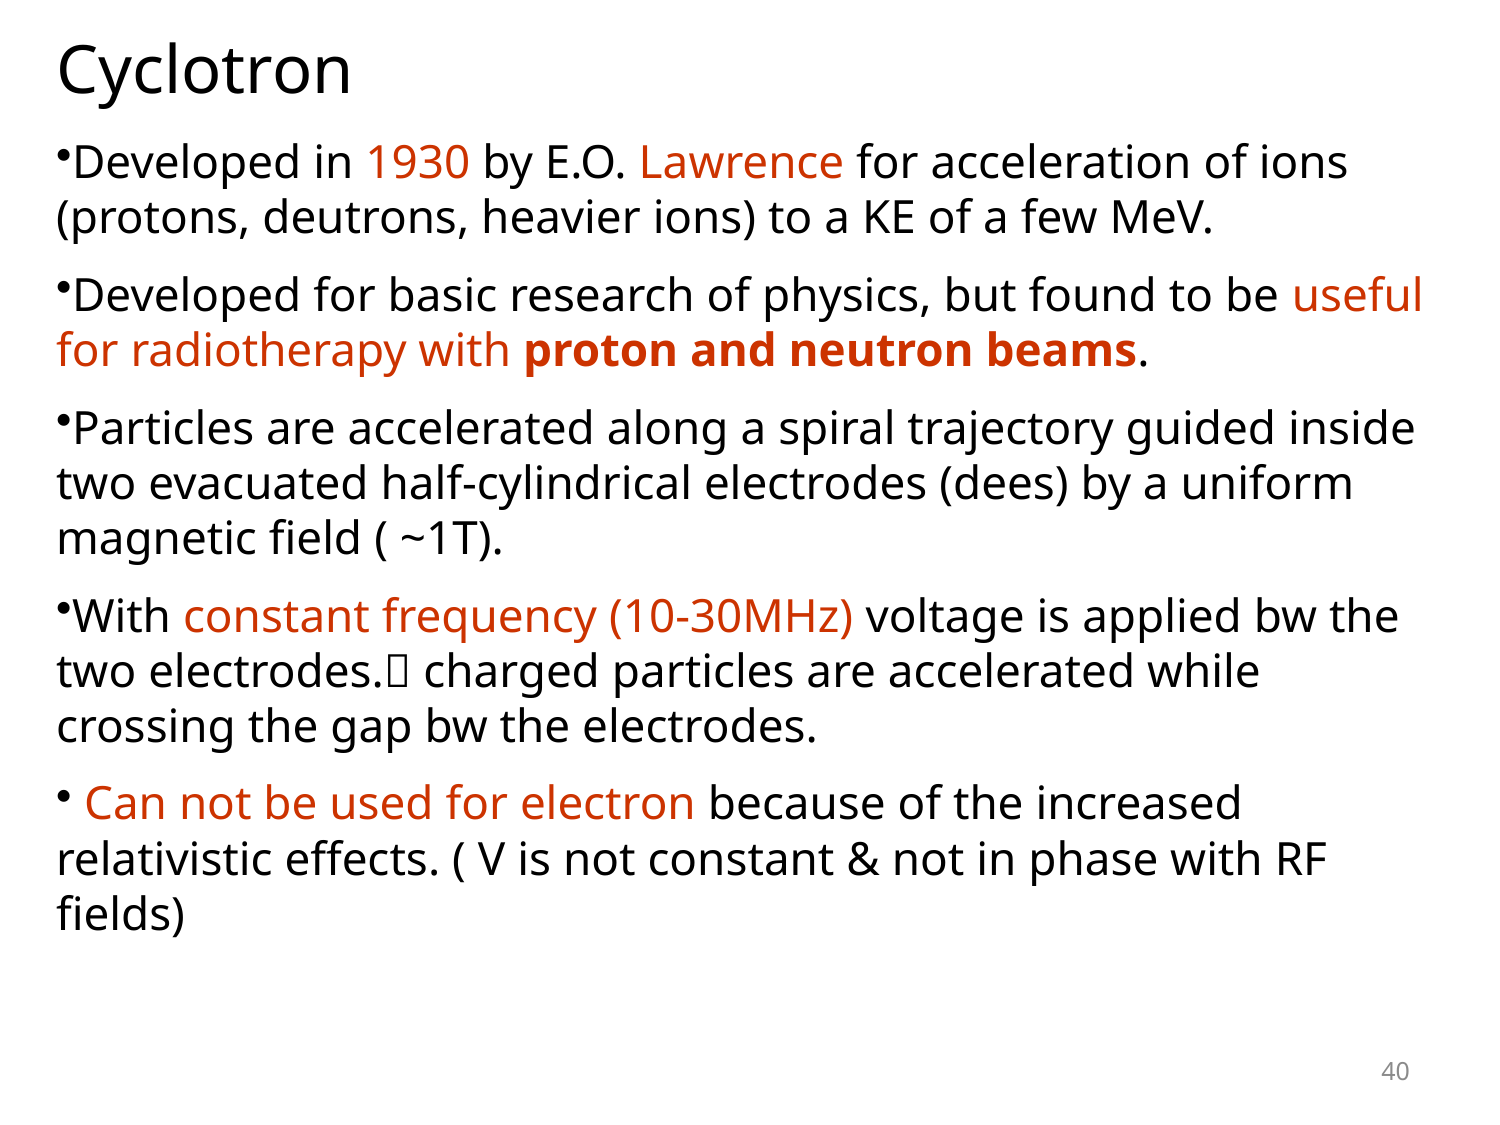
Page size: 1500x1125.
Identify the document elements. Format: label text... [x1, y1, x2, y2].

text_box Cyclotron [41, 19, 715, 114]
text_box Developed in 1930 by E.O. Lawrence for acceleration of ions (protons, deutrons, heavier ions) to a KE of a few MeV. Developed for basic research of physics, but found to be useful for radiotherapy with proton and neutron beams. Particles are accelerated along a spiral trajectory guided inside two evacuated half-cylindrical electrodes (dees) by a uniform magnetic field ( ~1T). With constant frequency (10-30MHz) voltage is applied bw the two electrodes. charged particles are accelerated while crossing the gap bw the electrodes. Can not be used for electron because of the increased relativistic effects. ( V is not constant & not in phase with RF fields) [41, 125, 1454, 1011]
slide_number 40 [1074, 1042, 1425, 1103]
